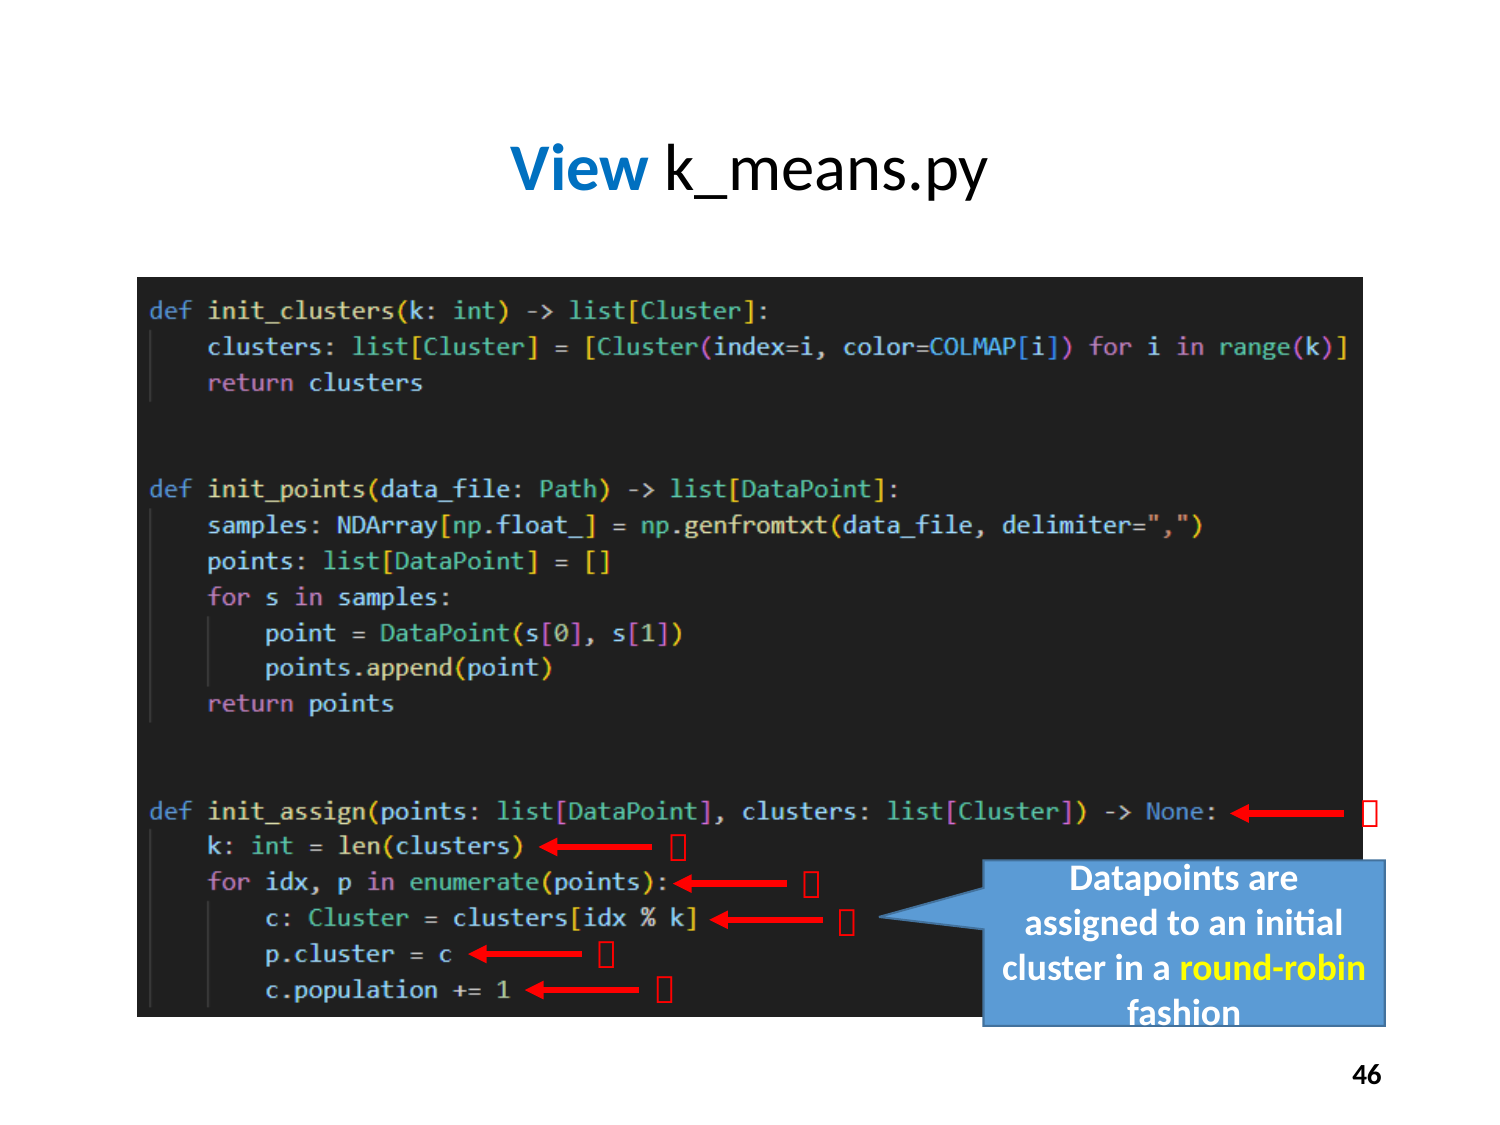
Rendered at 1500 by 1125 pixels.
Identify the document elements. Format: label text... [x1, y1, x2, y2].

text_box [709, 891, 884, 952]
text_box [524, 959, 702, 1020]
text_box Datapoints are assigned to an initial cluster in a round-robin fashion [982, 859, 1386, 1027]
slide_number 46 [1059, 1042, 1397, 1103]
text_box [672, 853, 849, 914]
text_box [467, 924, 644, 985]
title View k_means.py [103, 59, 1397, 278]
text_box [538, 816, 716, 878]
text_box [1230, 783, 1407, 844]
picture [137, 277, 1363, 1017]
